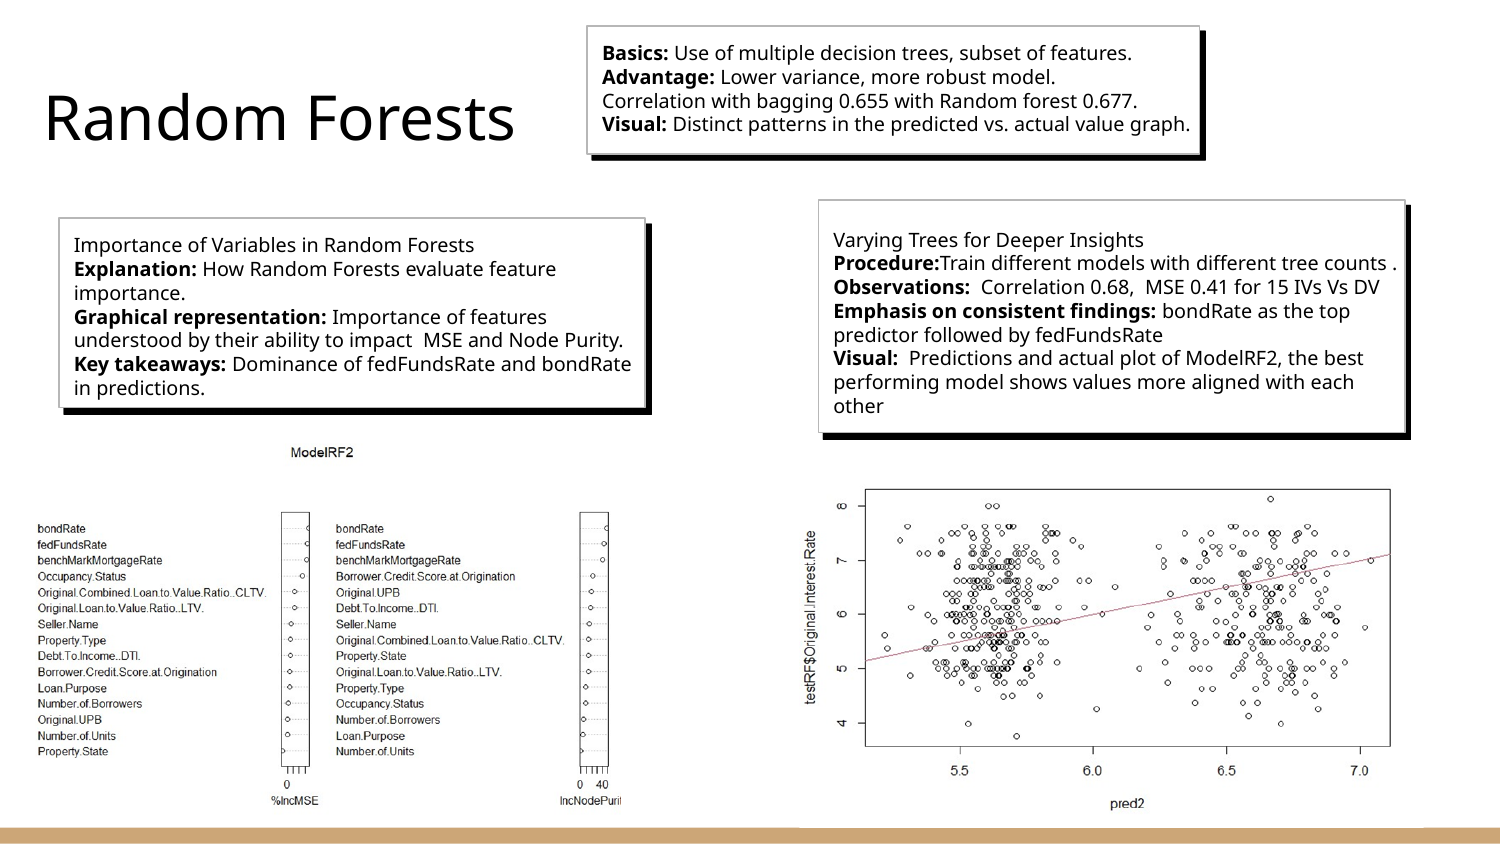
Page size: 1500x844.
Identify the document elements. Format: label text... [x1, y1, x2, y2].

text_box Basics: Use of multiple decision trees, subset of features. Advantage: Lower variance, more robust model. Correlation with bagging 0.655 with Random forest 0.677. Visual: Distinct patterns in the predicted vs. actual value graph. [587, 25, 1215, 155]
text_box Importance of Variables in Random Forests Explanation: How Random Forests evaluate feature importance. Graphical representation: Importance of features understood by their ability to impact MSE and Node Purity. Key takeaways: Dominance of fedFundsRate and bondRate in predictions. [58, 218, 660, 408]
picture [799, 450, 1424, 829]
title Random Forests [28, 31, 570, 169]
picture [24, 432, 621, 819]
text_box Varying Trees for Deeper Insights Procedure:Train different models with different tree counts . Observations: Correlation 0.68, MSE 0.41 for 15 IVs Vs DV Emphasis on consistent findings: bondRate as the top predictor followed by fedFundsRate Visual: Predictions and actual plot of ModelRF2, the best performing model shows values more aligned with each other [818, 212, 1419, 433]
text_box [818, 199, 1405, 212]
